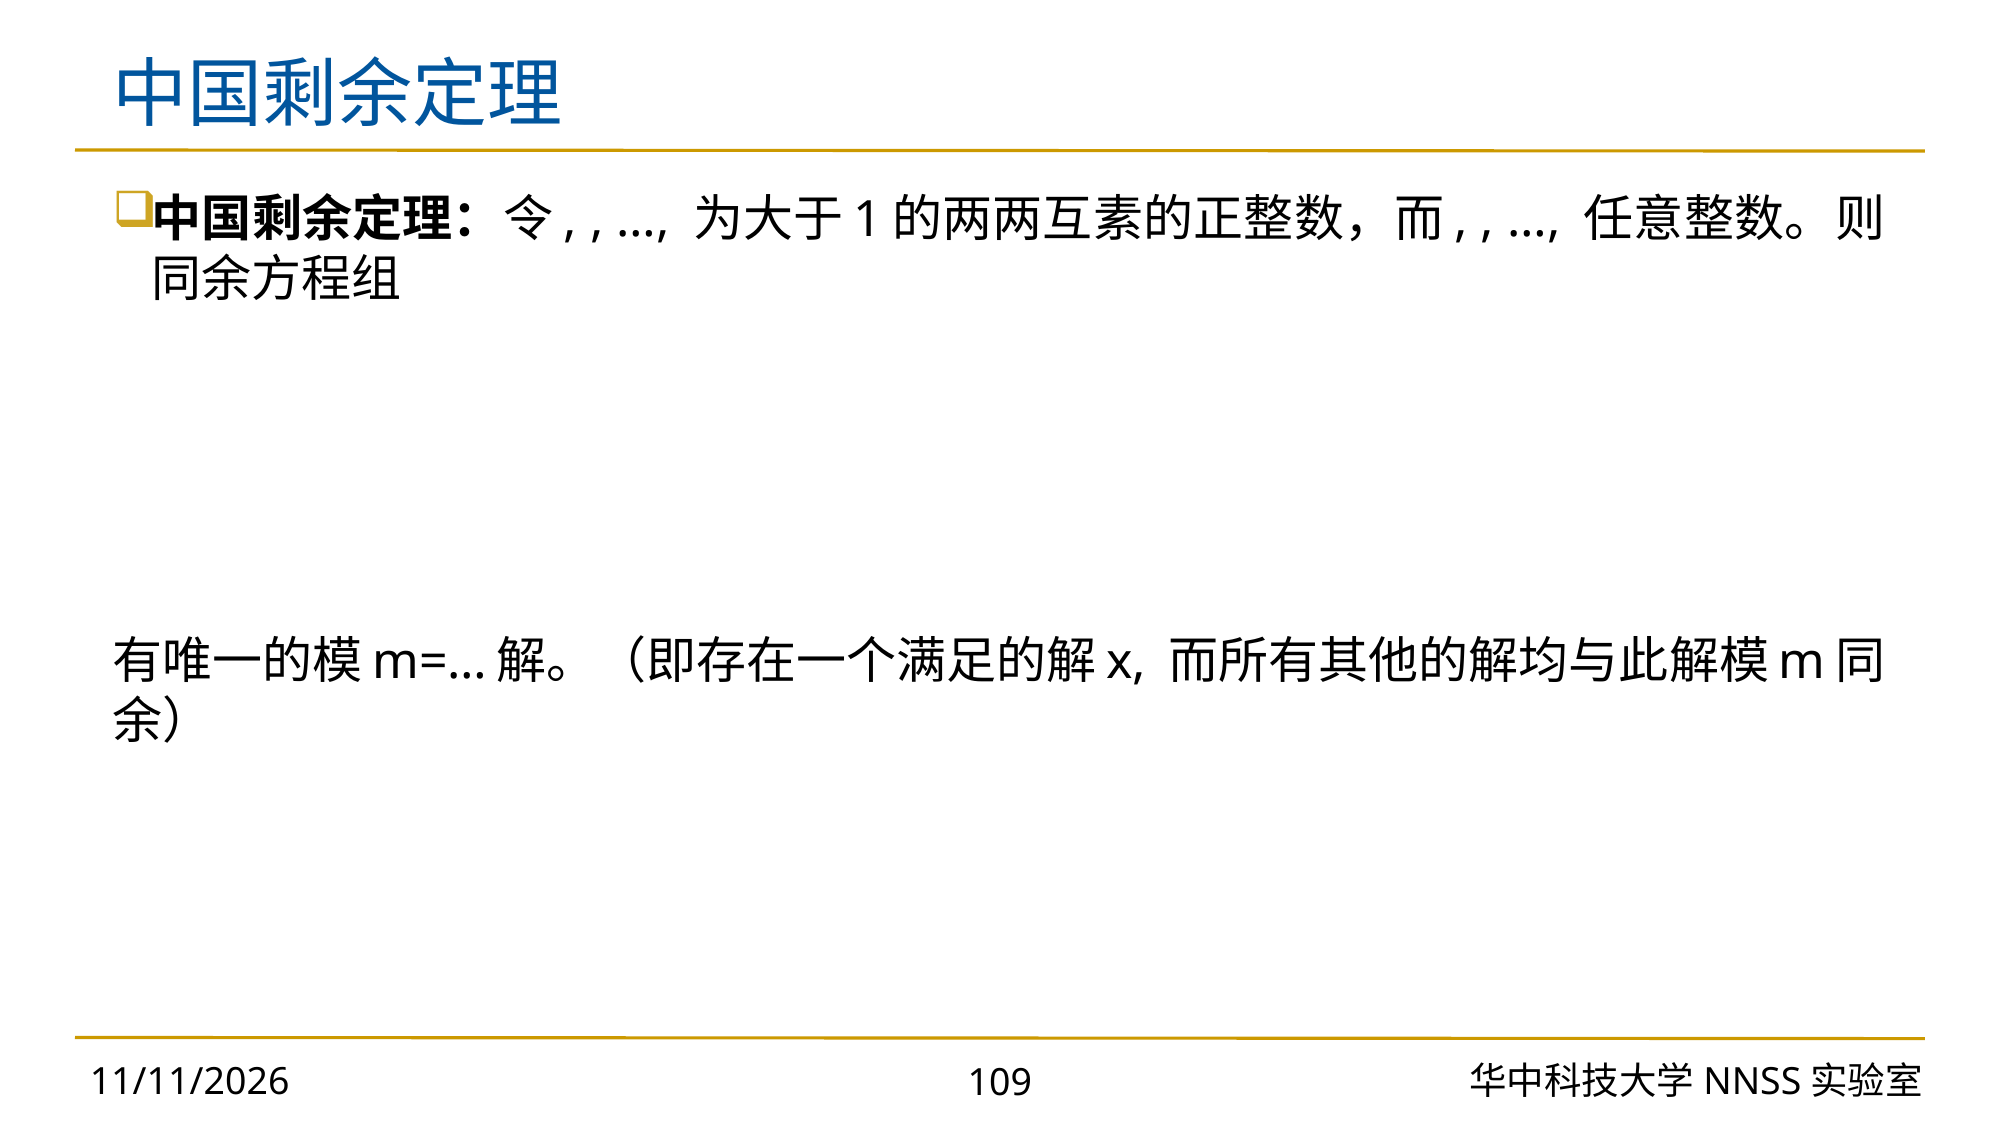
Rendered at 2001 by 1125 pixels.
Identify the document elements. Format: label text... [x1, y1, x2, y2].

footer 华中科技大学NNSS实验室 [1262, 1050, 1938, 1113]
slide_number 109 [699, 1050, 1262, 1111]
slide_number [75, 1050, 550, 1111]
title 中国剩余定理 [97, 44, 1900, 149]
